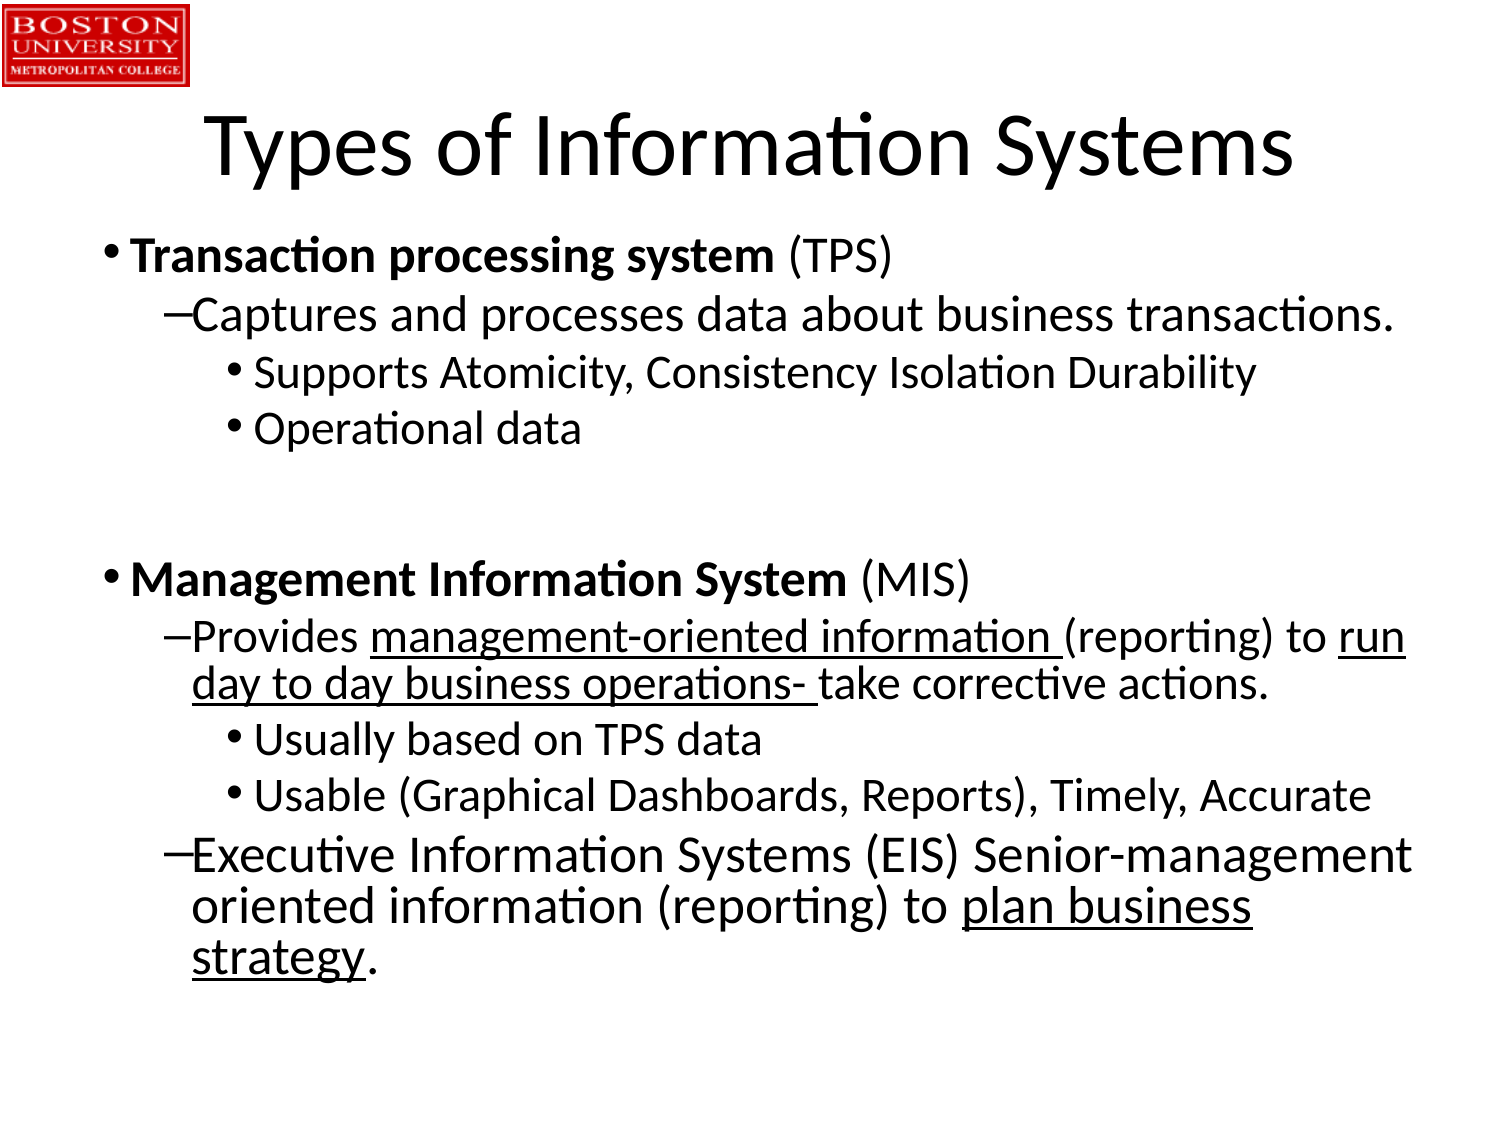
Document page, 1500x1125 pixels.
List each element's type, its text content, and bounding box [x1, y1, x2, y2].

picture [2, 3, 191, 87]
list Transaction processing system (TPS) Captures and processes data about business transactions. Supports Atomicity, Consistency Isolation Durability Operational data Management Information System (MIS) Provides management-oriented information (reporting) to run day to day business operations- take corrective actions. Usually based on TPS data Usable (Graphical Dashboards, Reports), Timely, Accurate Executive Information Systems (EIS) Senior-management oriented information (reporting) to plan business strategy. [87, 224, 1438, 1063]
title Types of Information Systems [75, 45, 1425, 233]
